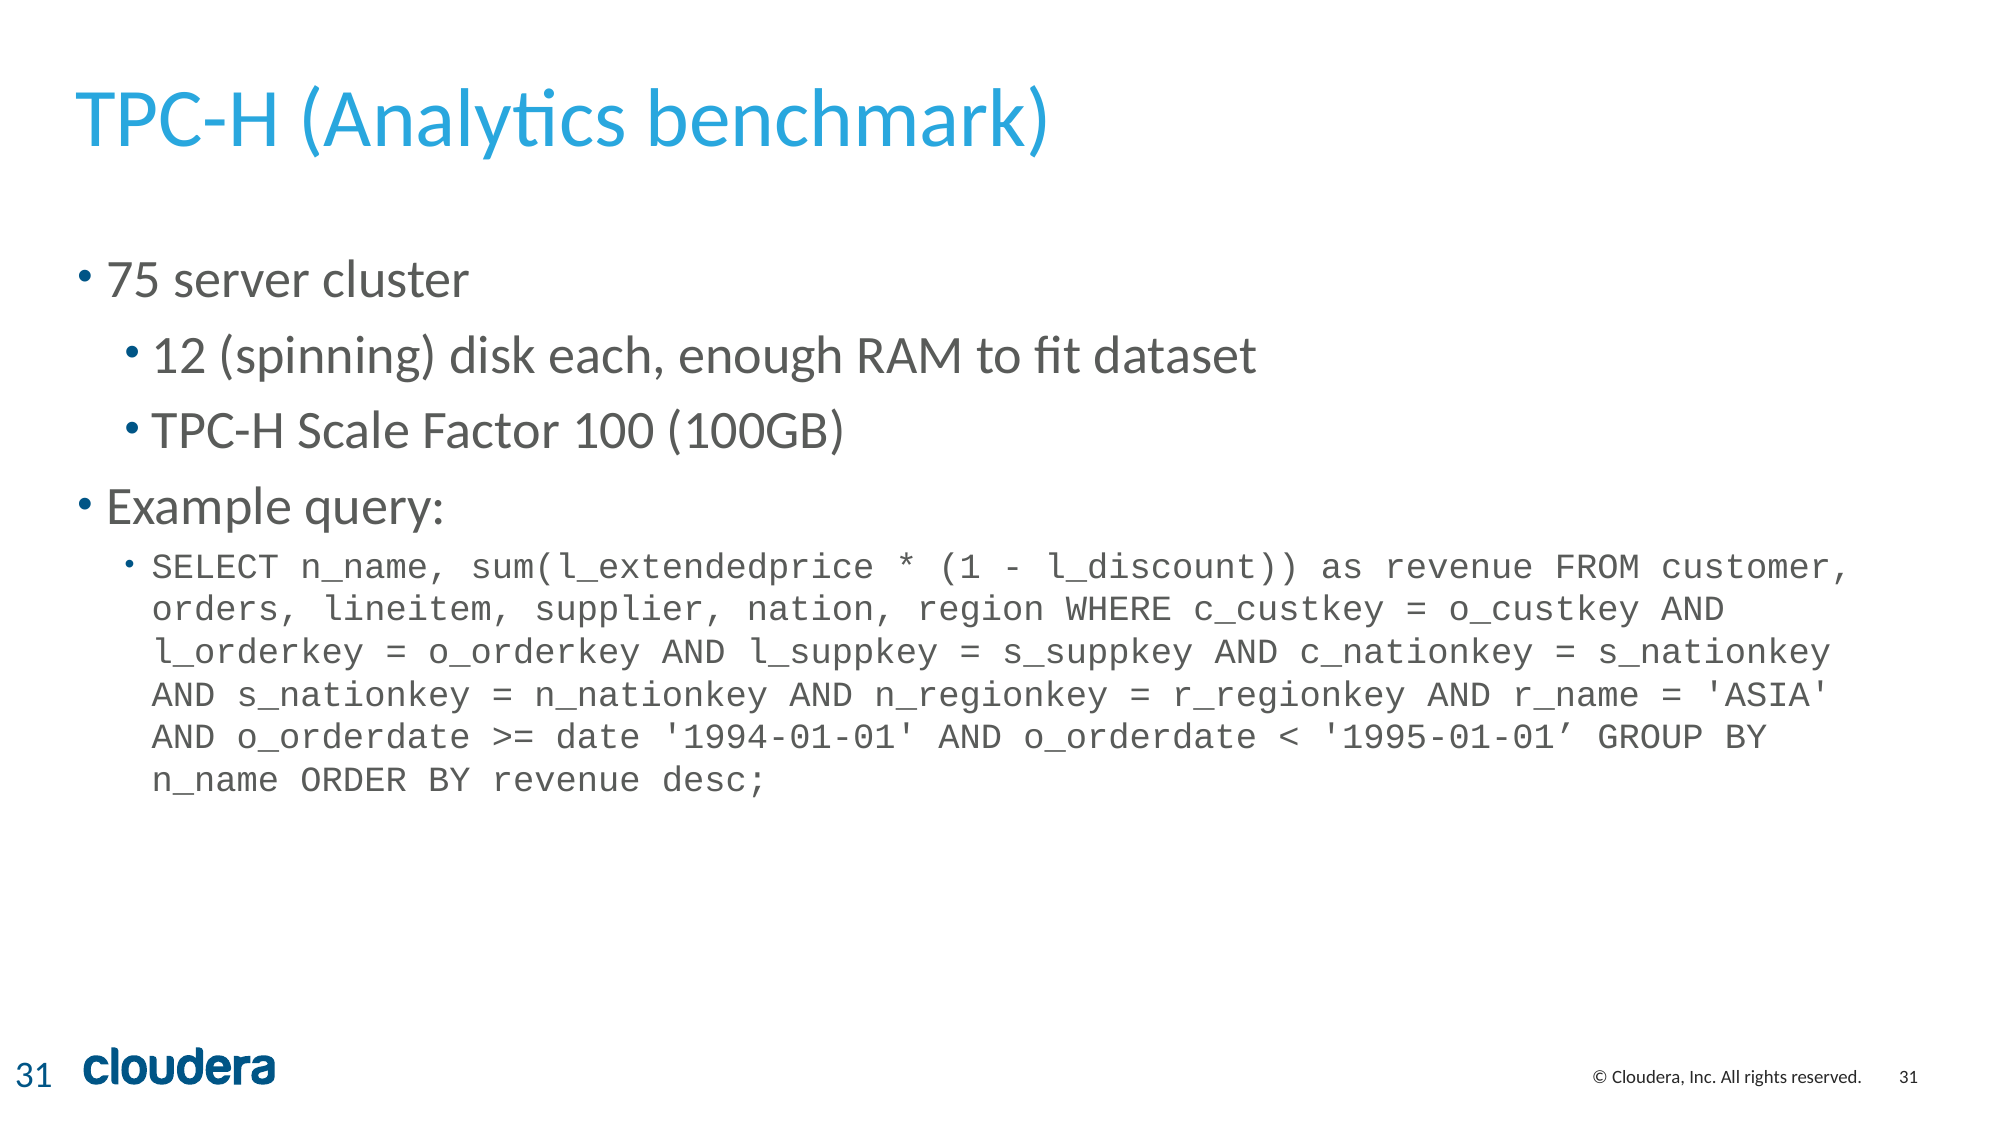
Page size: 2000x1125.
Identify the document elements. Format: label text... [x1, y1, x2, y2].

list 75 server cluster 12 (spinning) disk each, enough RAM to fit dataset TPC-H Scale Factor 100 (100GB) Example query: SELECT n_name, sum(l_extendedprice * (1 - l_discount)) as revenue FROM customer, orders, lineitem, supplier, nation, region WHERE c_custkey = o_custkey AND l_orderkey = o_orderkey AND l_suppkey = s_suppkey AND c_nationkey = s_nationkey AND s_nationkey = n_nationkey AND n_regionkey = r_regionkey AND r_name = 'ASIA' AND o_orderdate >= date '1994-01-01' AND o_orderdate < '1995-01-01’ GROUP BY n_name ORDER BY revenue desc; [62, 235, 1919, 1017]
slide_number 31 [0, 1042, 123, 1103]
title TPC-H (Analytics benchmark) [60, 75, 1916, 205]
